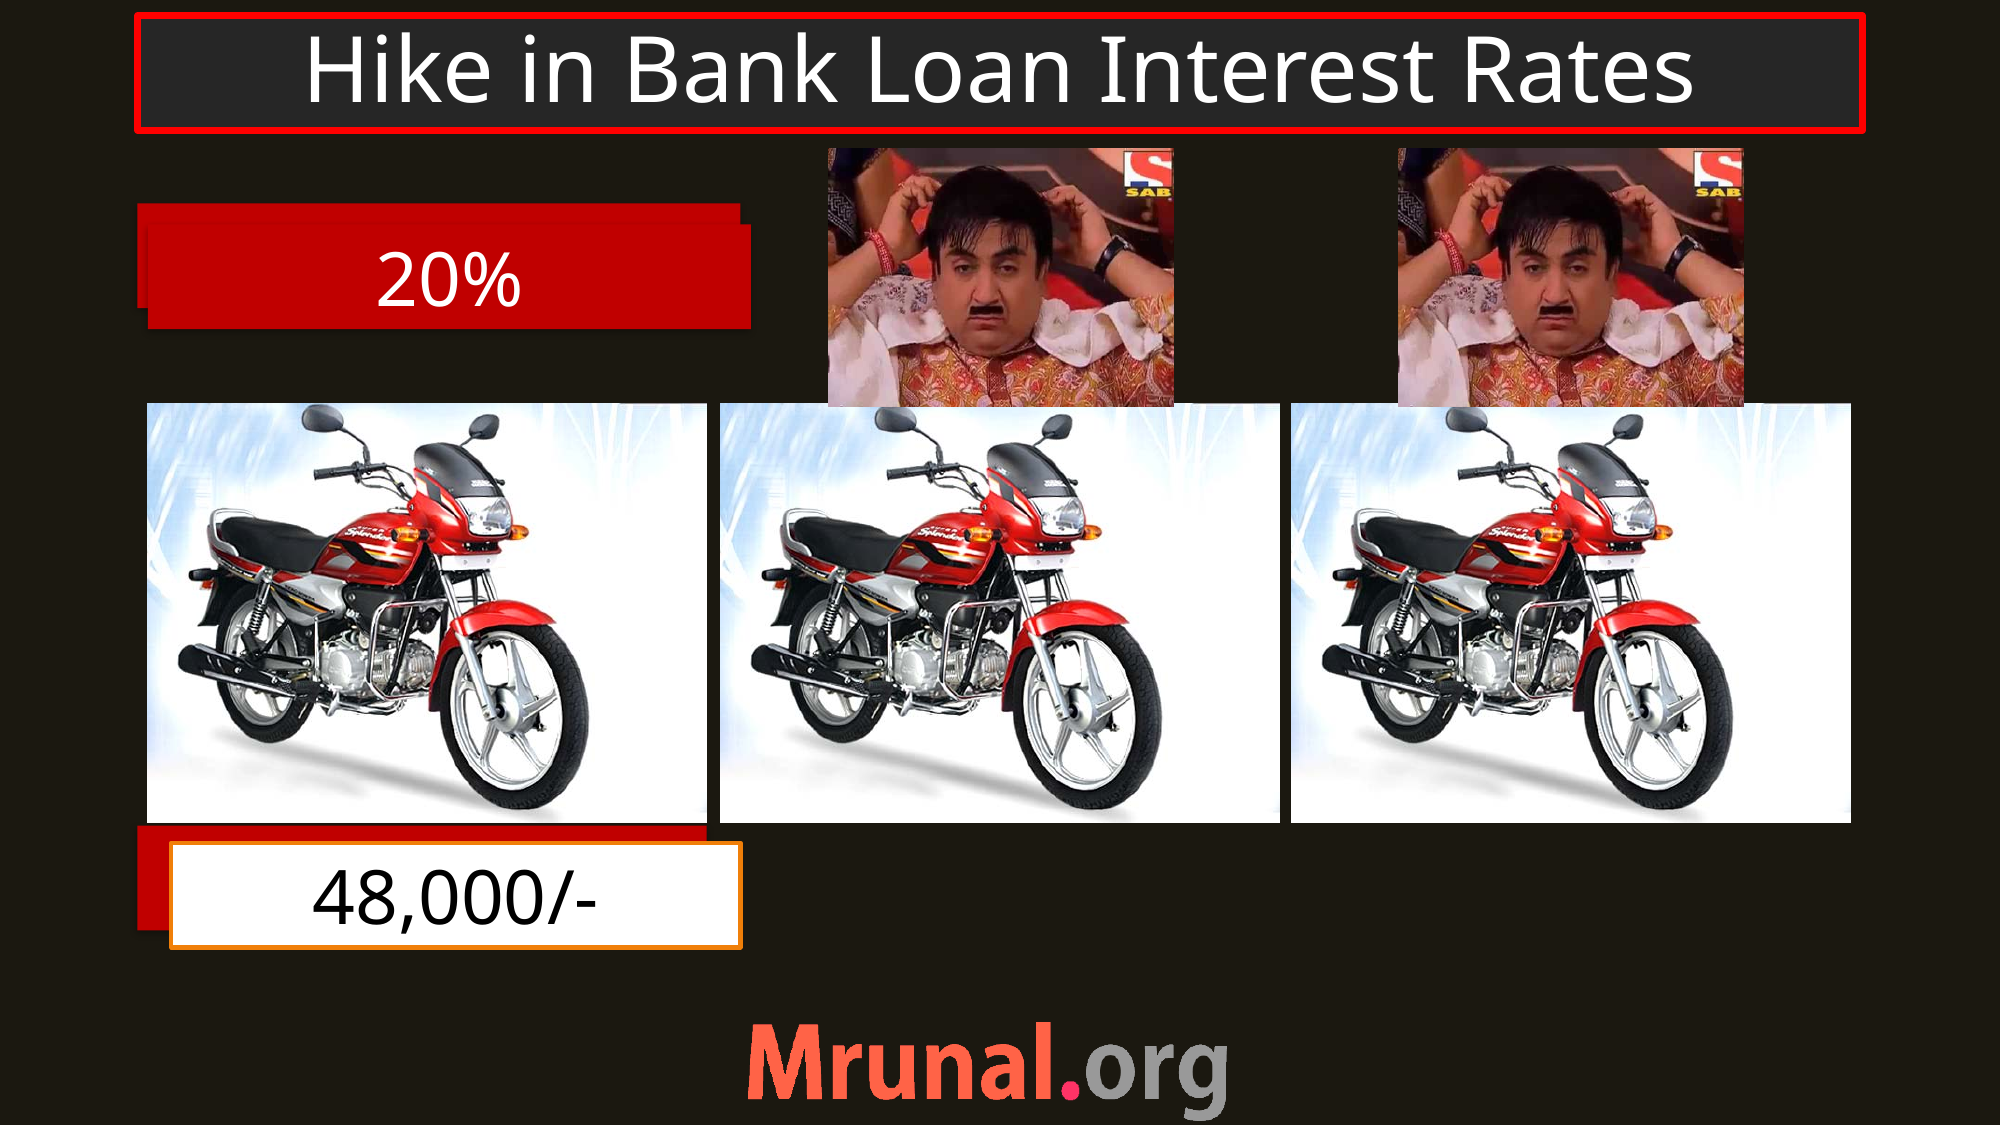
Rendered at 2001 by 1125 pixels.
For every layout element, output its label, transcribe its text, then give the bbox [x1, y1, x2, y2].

text_box 20% [147, 224, 751, 330]
text_box 48,000/- [169, 841, 743, 950]
title Hike in Bank Loan Interest Rates [134, 12, 1866, 134]
text_box 10% [137, 203, 741, 309]
picture [720, 148, 1280, 823]
text_box 50,000/- [137, 825, 707, 931]
picture [1291, 148, 1851, 823]
picture [147, 403, 707, 823]
picture [741, 1005, 1230, 1125]
